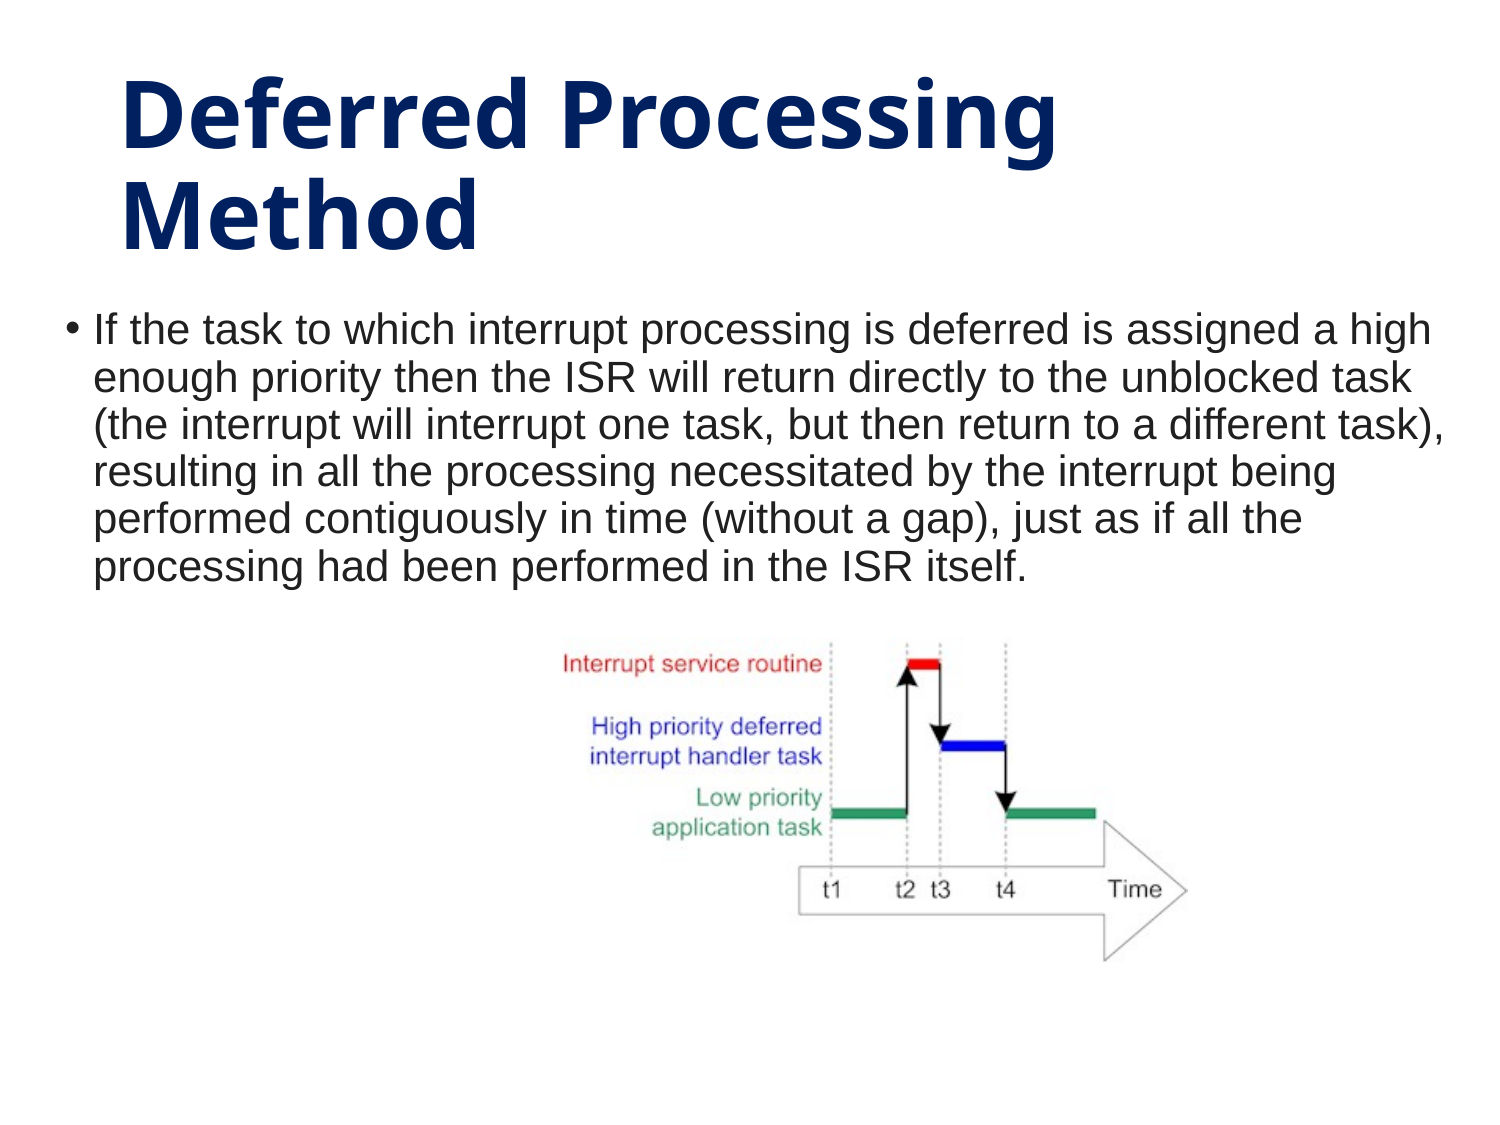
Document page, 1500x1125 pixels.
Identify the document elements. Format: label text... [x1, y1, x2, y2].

title Deferred Processing Method [103, 59, 1397, 278]
picture [562, 637, 1188, 963]
list If the task to which interrupt processing is deferred is assigned a high enough priority then the ISR will return directly to the unblocked task (the interrupt will interrupt one task, but then return to a different task), resulting in all the processing necessitated by the interrupt being performed contiguously in time (without a gap), just as if all the processing had been performed in the ISR itself. [50, 299, 1463, 1014]
